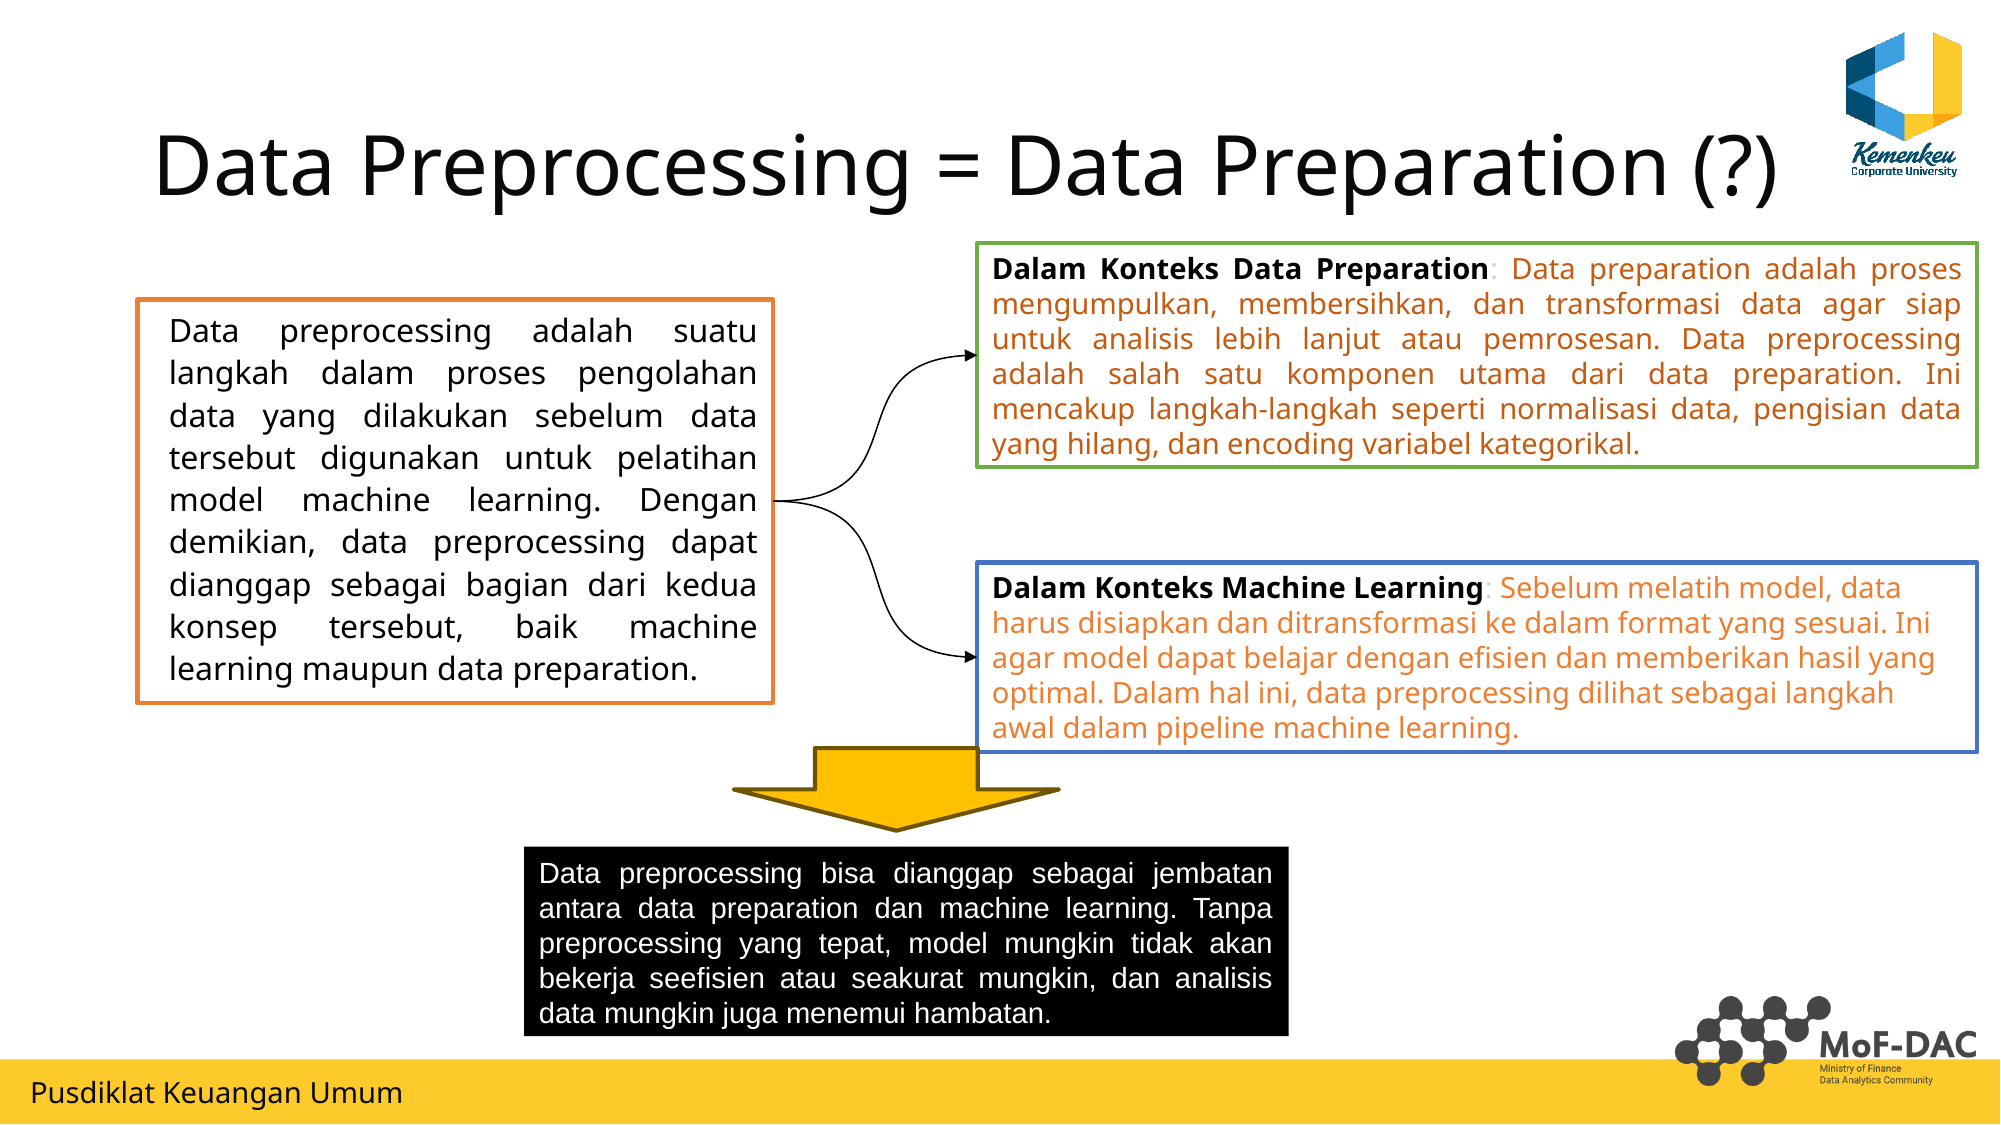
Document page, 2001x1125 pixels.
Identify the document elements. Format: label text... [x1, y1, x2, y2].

text_box [731, 746, 1062, 833]
picture [1846, 32, 1962, 177]
picture [1656, 977, 2000, 1118]
text_box Dalam Konteks Data Preparation: Data preparation adalah proses mengumpulkan, membersihkan, dan transformasi data agar siap untuk analisis lebih lanjut atau pemrosesan. Data preprocessing adalah salah satu komponen utama dari data preparation. Ini mencakup langkah-langkah seperti normalisasi data, pengisian data yang hilang, dan encoding variabel kategorikal. [975, 241, 1979, 469]
text_box Data preprocessing bisa dianggap sebagai jembatan antara data preparation dan machine learning. Tanpa preprocessing yang tepat, model mungkin tidak akan bekerja seefisien atau seakurat mungkin, dan analisis data mungkin juga menemui hambatan. [524, 846, 1289, 1037]
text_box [773, 338, 978, 500]
text_box Dalam Konteks Machine Learning: Sebelum melatih model, data harus disiapkan dan ditransformasi ke dalam format yang sesuai. Ini agar model dapat belajar dengan efisien dan memberikan hasil yang optimal. Dalam hal ini, data preprocessing dilihat sebagai langkah awal dalam pipeline machine learning. [975, 560, 1979, 754]
picture [1865, 152, 1870, 161]
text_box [773, 500, 978, 641]
title Data Preprocessing = Data Preparation (?) [137, 59, 1863, 278]
list Data preprocessing adalah suatu langkah dalam proses pengolahan data yang dilakukan sebelum data tersebut digunakan untuk pelatihan model machine learning. Dengan demikian, data preprocessing dapat dianggap sebagai bagian dari kedua konsep tersebut, baik machine learning maupun data preparation. [135, 297, 775, 705]
